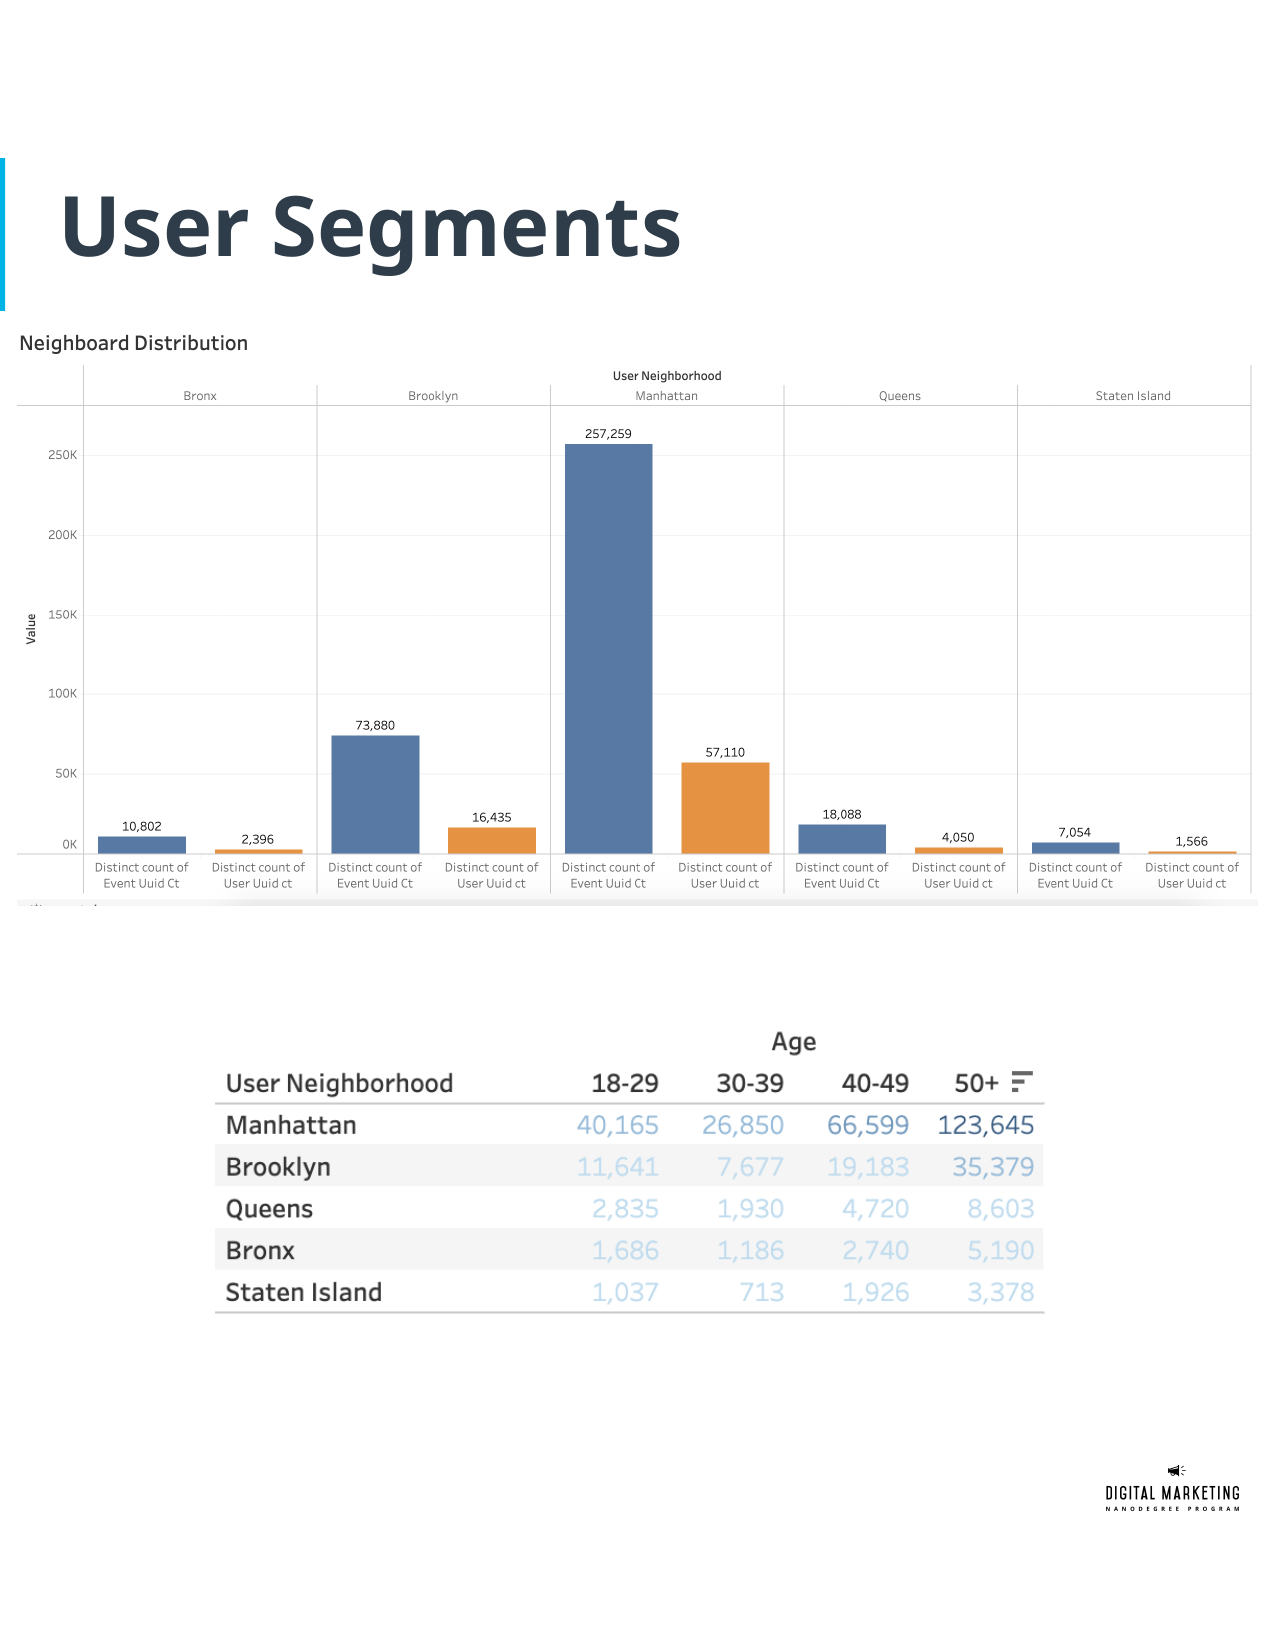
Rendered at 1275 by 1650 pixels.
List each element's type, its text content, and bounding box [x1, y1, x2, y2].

picture [1106, 1465, 1239, 1511]
title User Segments [43, 142, 1232, 324]
picture [215, 1021, 1060, 1324]
picture [17, 326, 1258, 906]
